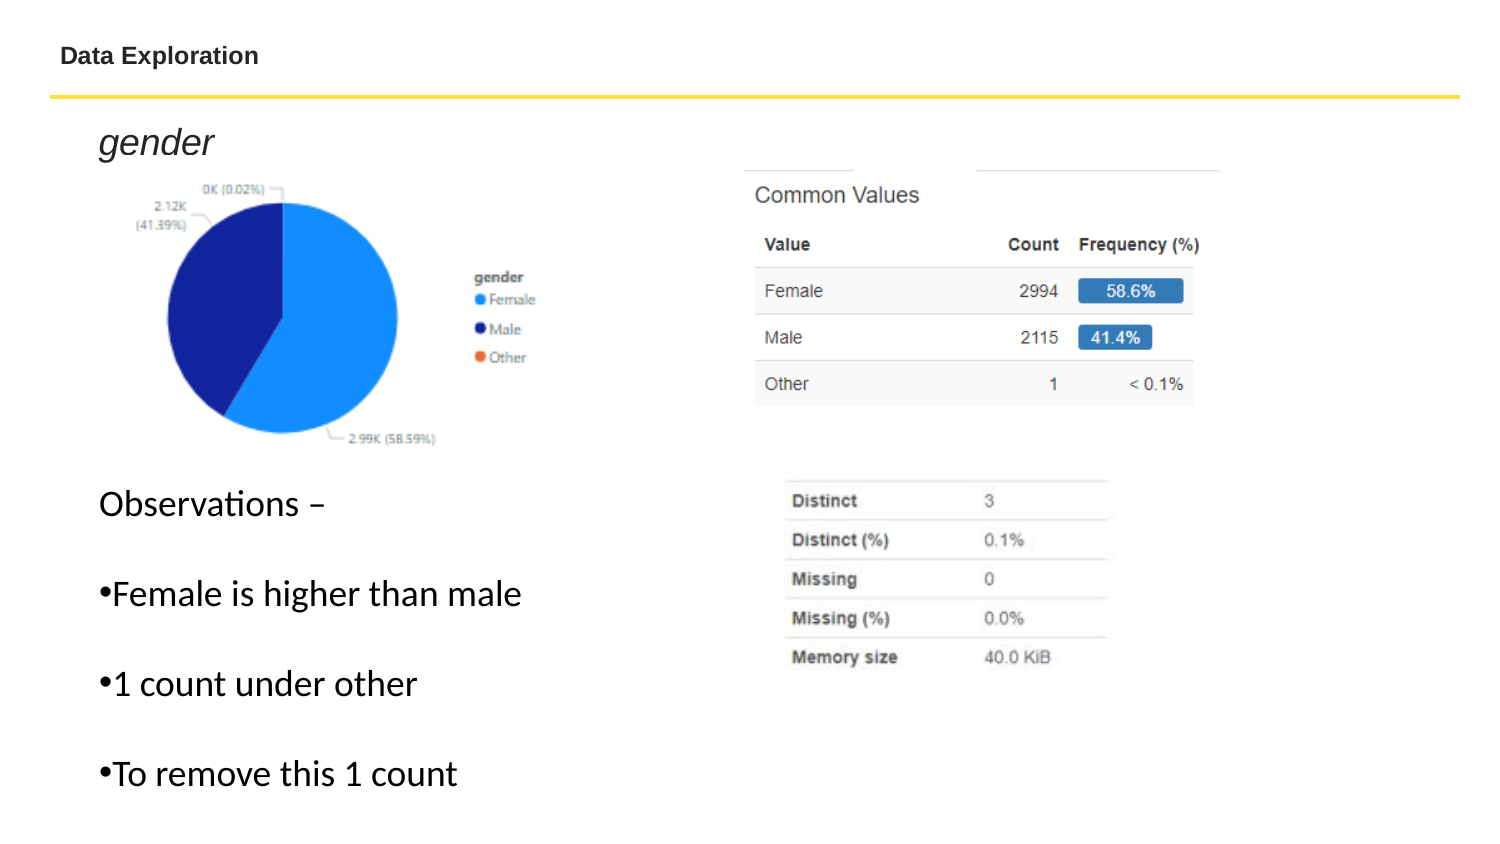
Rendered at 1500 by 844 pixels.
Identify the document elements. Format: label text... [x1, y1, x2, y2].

picture [783, 458, 1115, 675]
picture [744, 169, 1220, 409]
text_box Data Exploration [57, 39, 261, 70]
picture [121, 155, 558, 487]
text_box Observations – ​ Female is higher than male 1 count under other To remove this 1 count [84, 471, 717, 802]
text_box gender [96, 117, 1414, 163]
